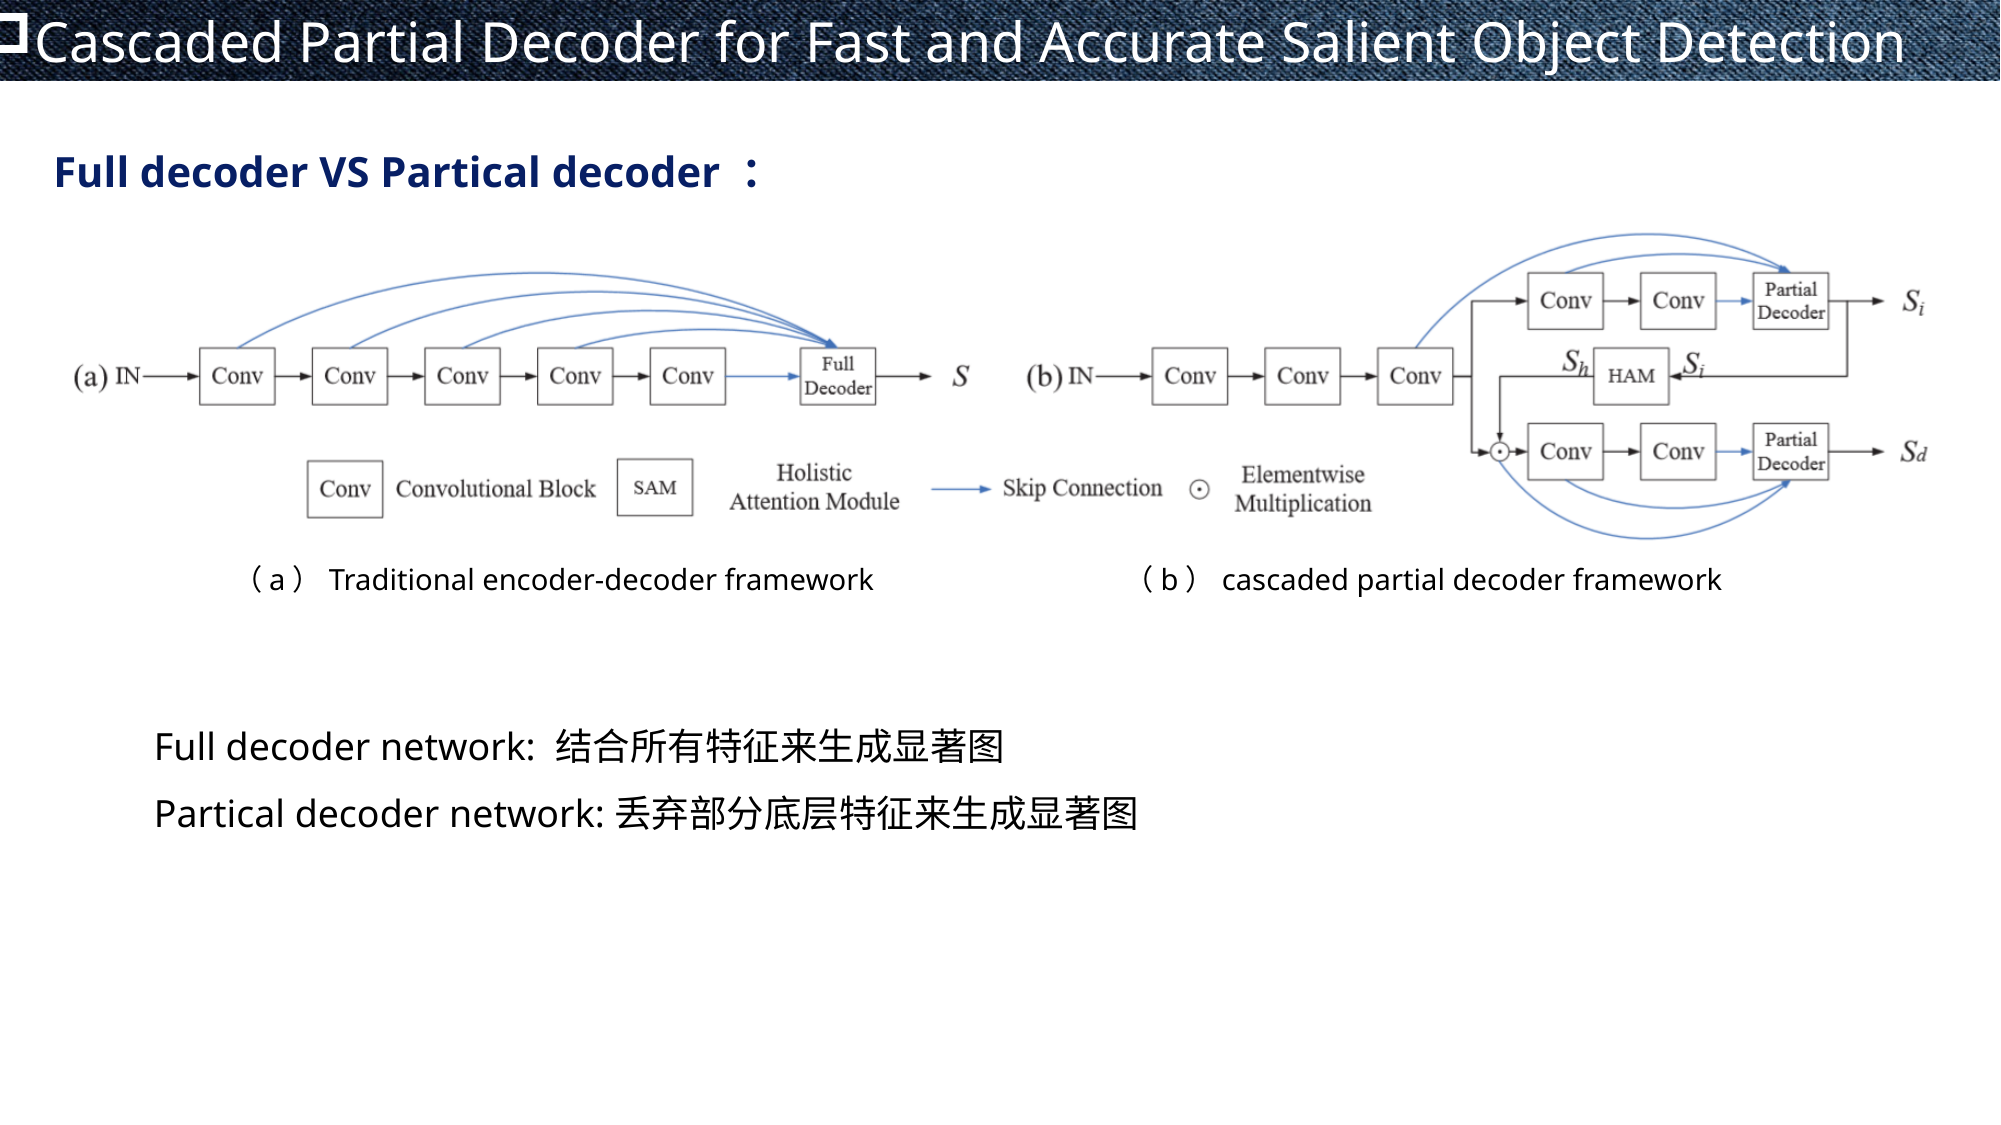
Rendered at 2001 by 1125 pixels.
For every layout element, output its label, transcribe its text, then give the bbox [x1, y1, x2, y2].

picture [0, 0, 2000, 81]
text_box （a）Traditional encoder-decoder framework [218, 553, 890, 604]
text_box Full decoder network: 结合所有特征来生成显著图 Partical decoder network:丢弃部分底层特征来生成显著图 [139, 692, 1833, 843]
picture [67, 227, 1933, 547]
text_box （b）cascaded partial decoder framework [1109, 553, 1738, 604]
text_box Full decoder VS Partical decoder ： [38, 113, 798, 203]
